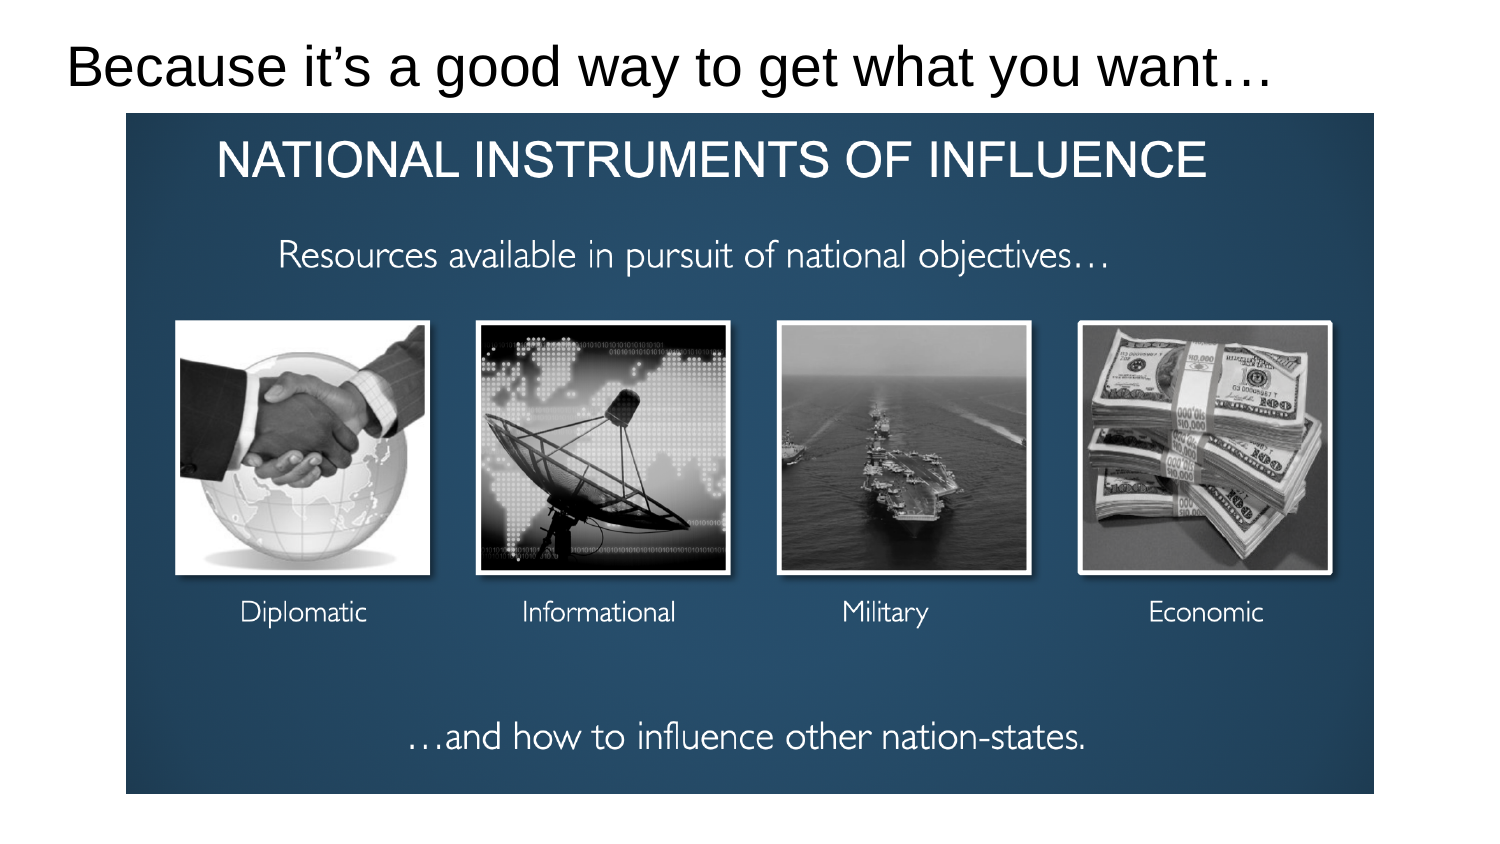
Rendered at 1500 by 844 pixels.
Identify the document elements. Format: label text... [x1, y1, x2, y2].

picture [126, 113, 1374, 794]
title Because it’s a good way to get what you want… [51, 19, 1449, 114]
